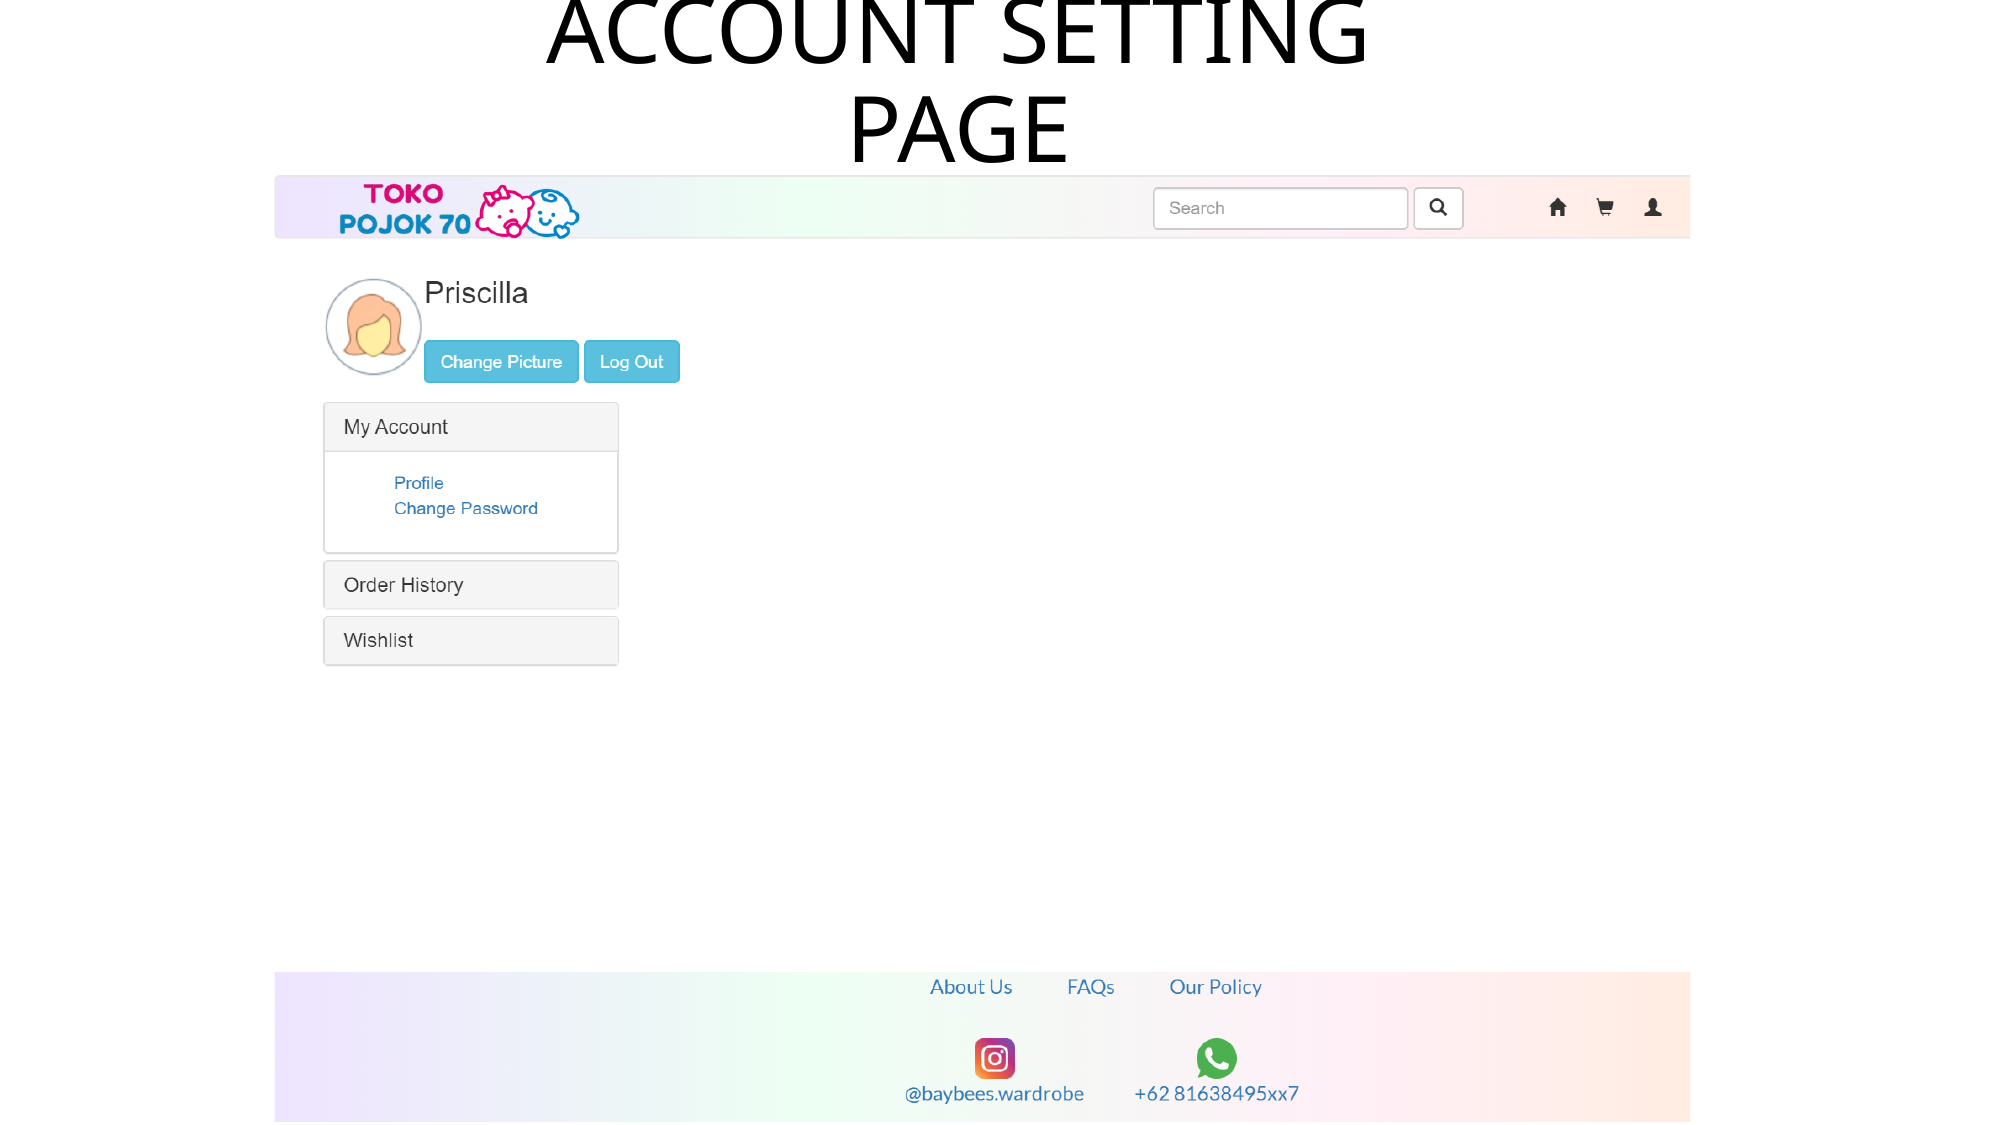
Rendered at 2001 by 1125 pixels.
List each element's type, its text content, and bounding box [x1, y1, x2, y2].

title ACCOUNT SETTING PAGE [429, 16, 1490, 150]
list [274, 175, 1691, 1122]
